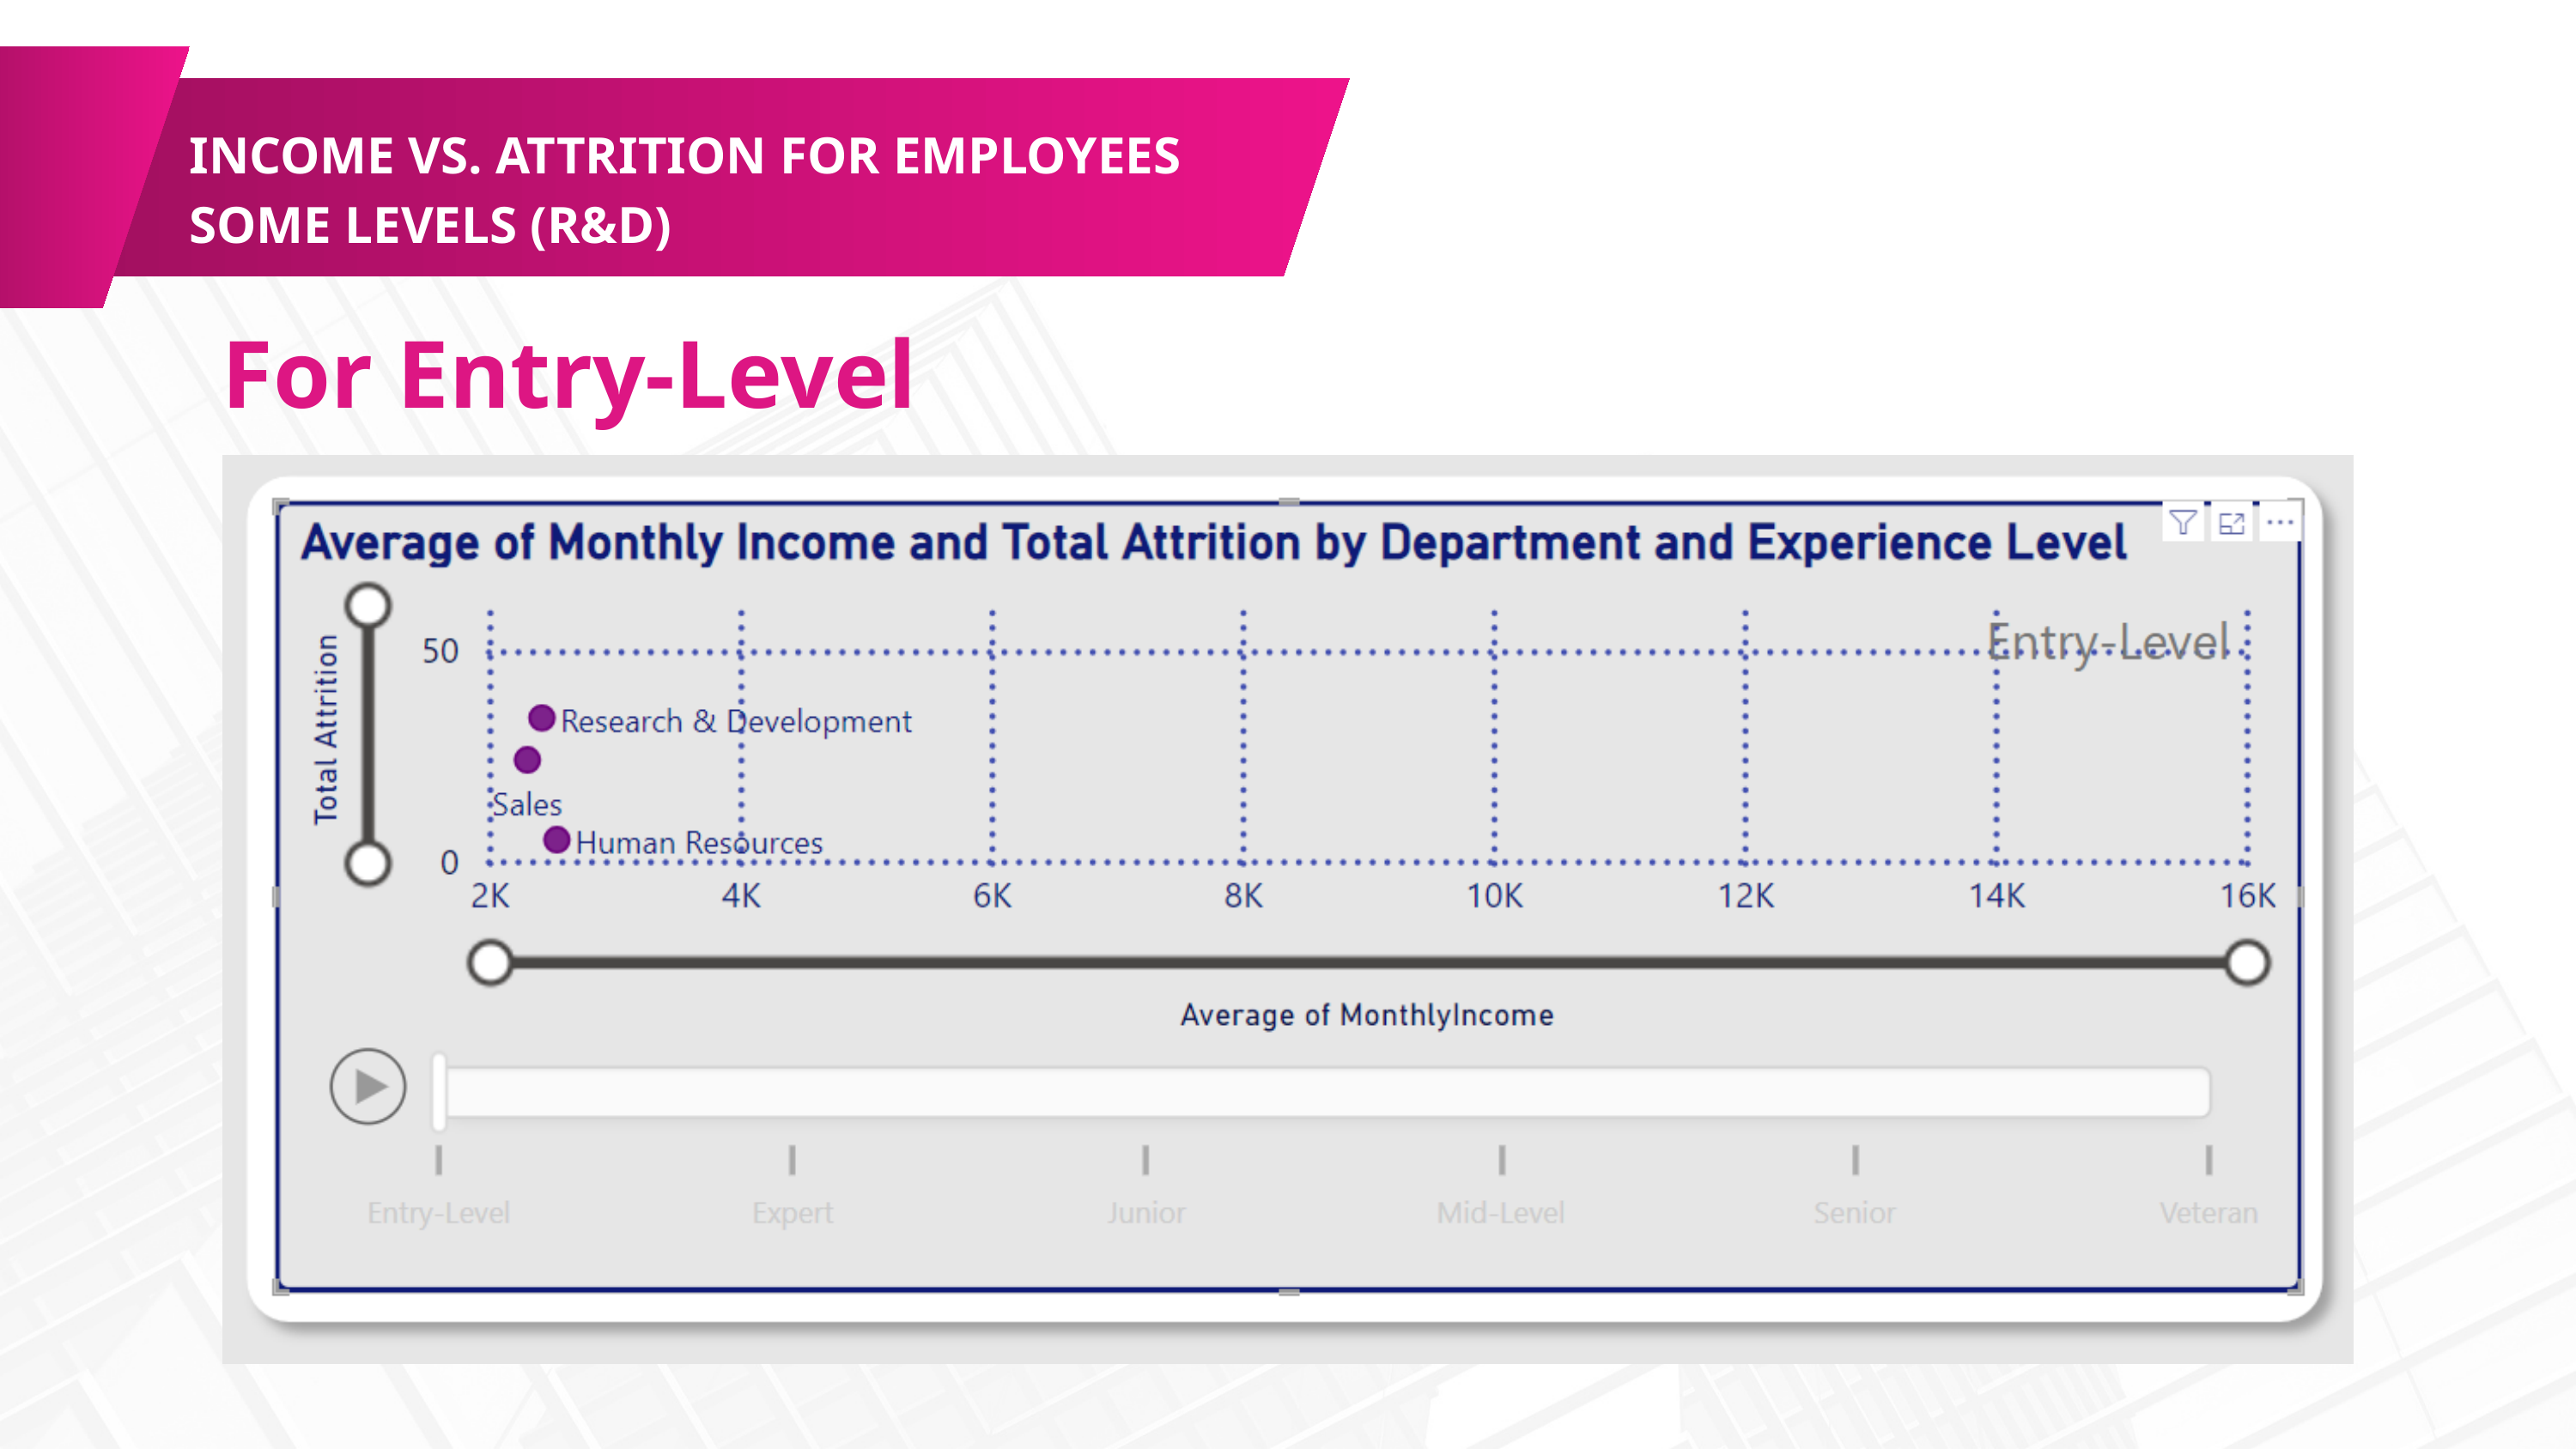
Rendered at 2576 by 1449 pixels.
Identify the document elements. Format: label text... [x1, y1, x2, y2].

text_box [0, 0, 2576, 1449]
text_box [222, 455, 2354, 1364]
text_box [0, 45, 191, 308]
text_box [194, 77, 1350, 277]
text_box For Entry-Level [222, 296, 1364, 427]
